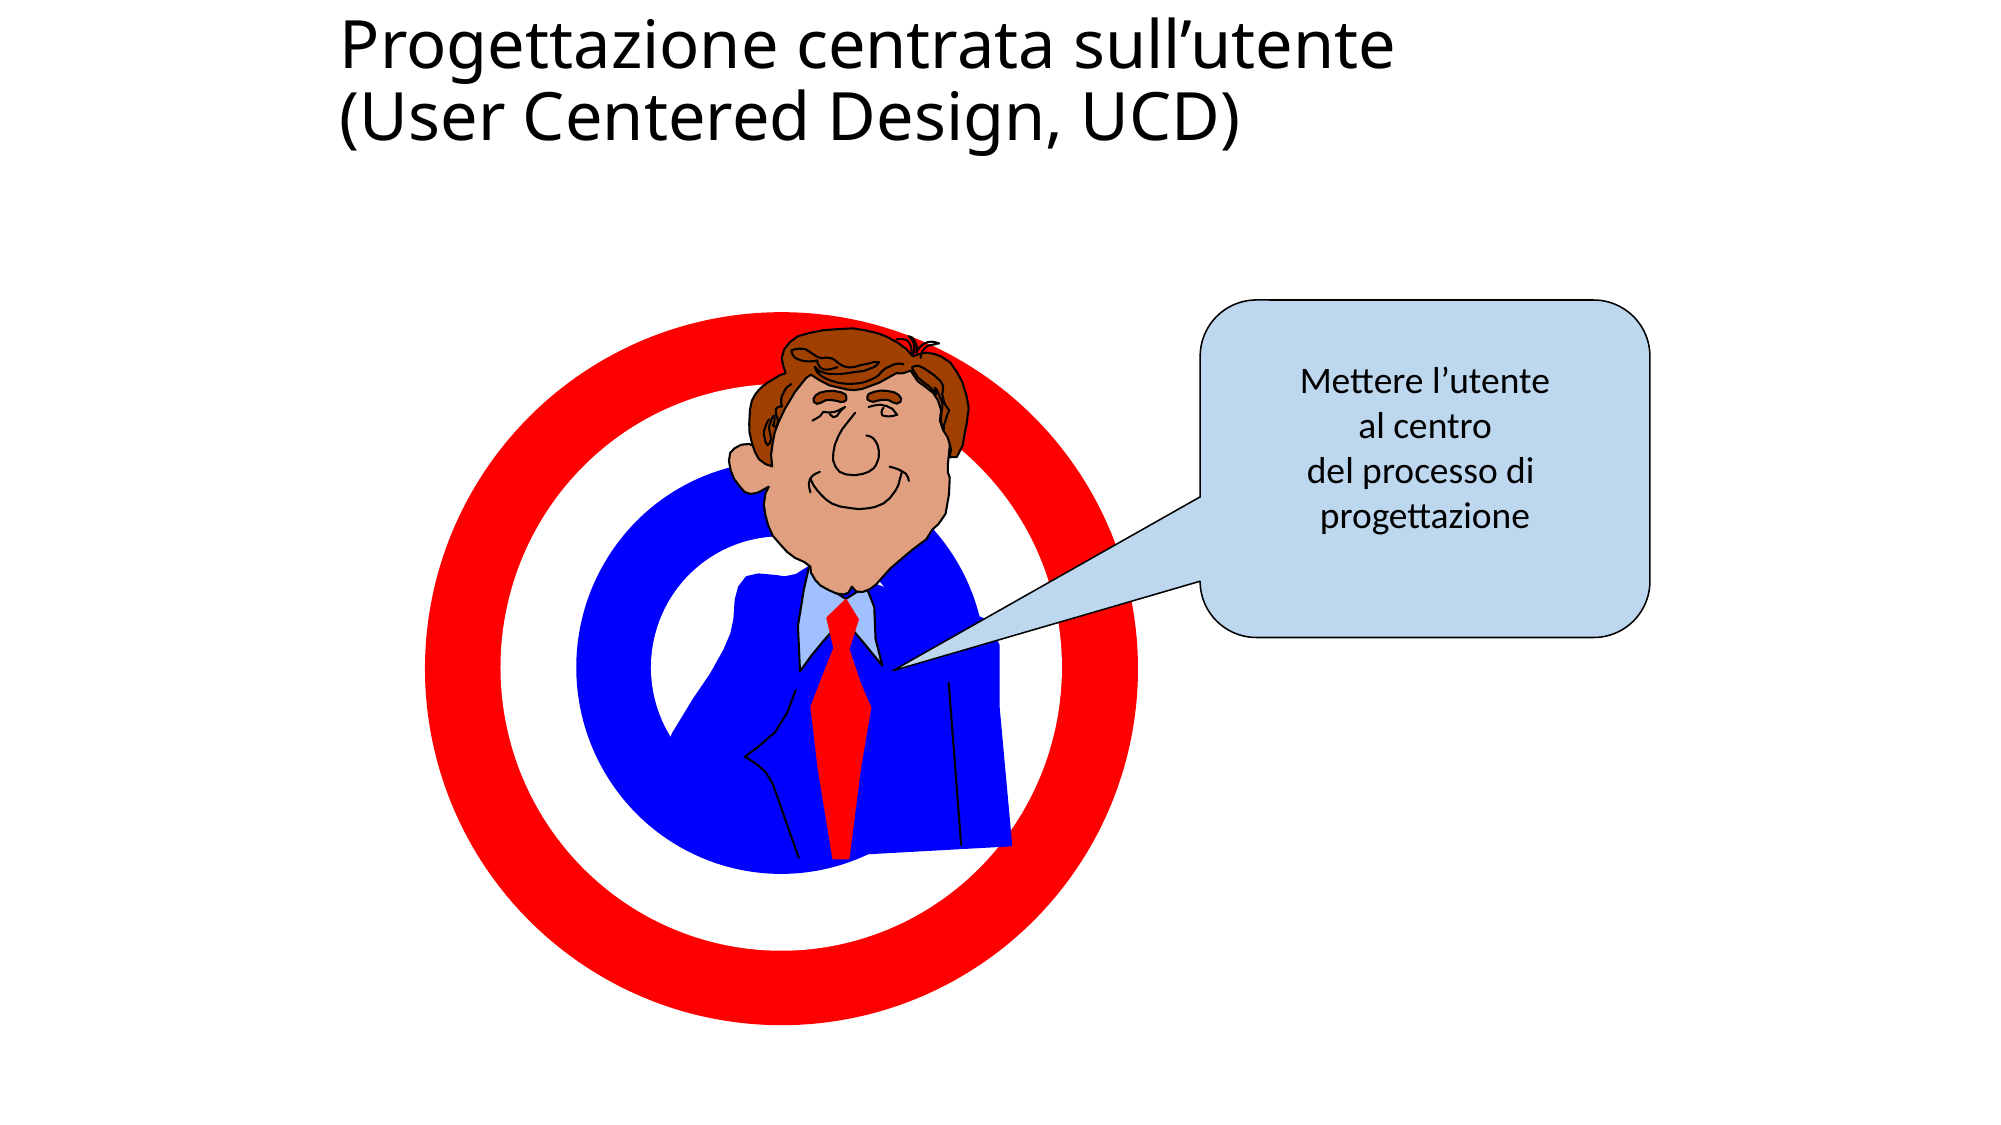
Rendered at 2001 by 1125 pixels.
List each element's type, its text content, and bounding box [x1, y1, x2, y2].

title Progettazione centrata sull’utente (User Centered Design, UCD) [324, 0, 1675, 177]
text_box Mettere l’utente al centro del processo di progettazione [1138, 299, 1650, 638]
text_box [424, 312, 1138, 1026]
